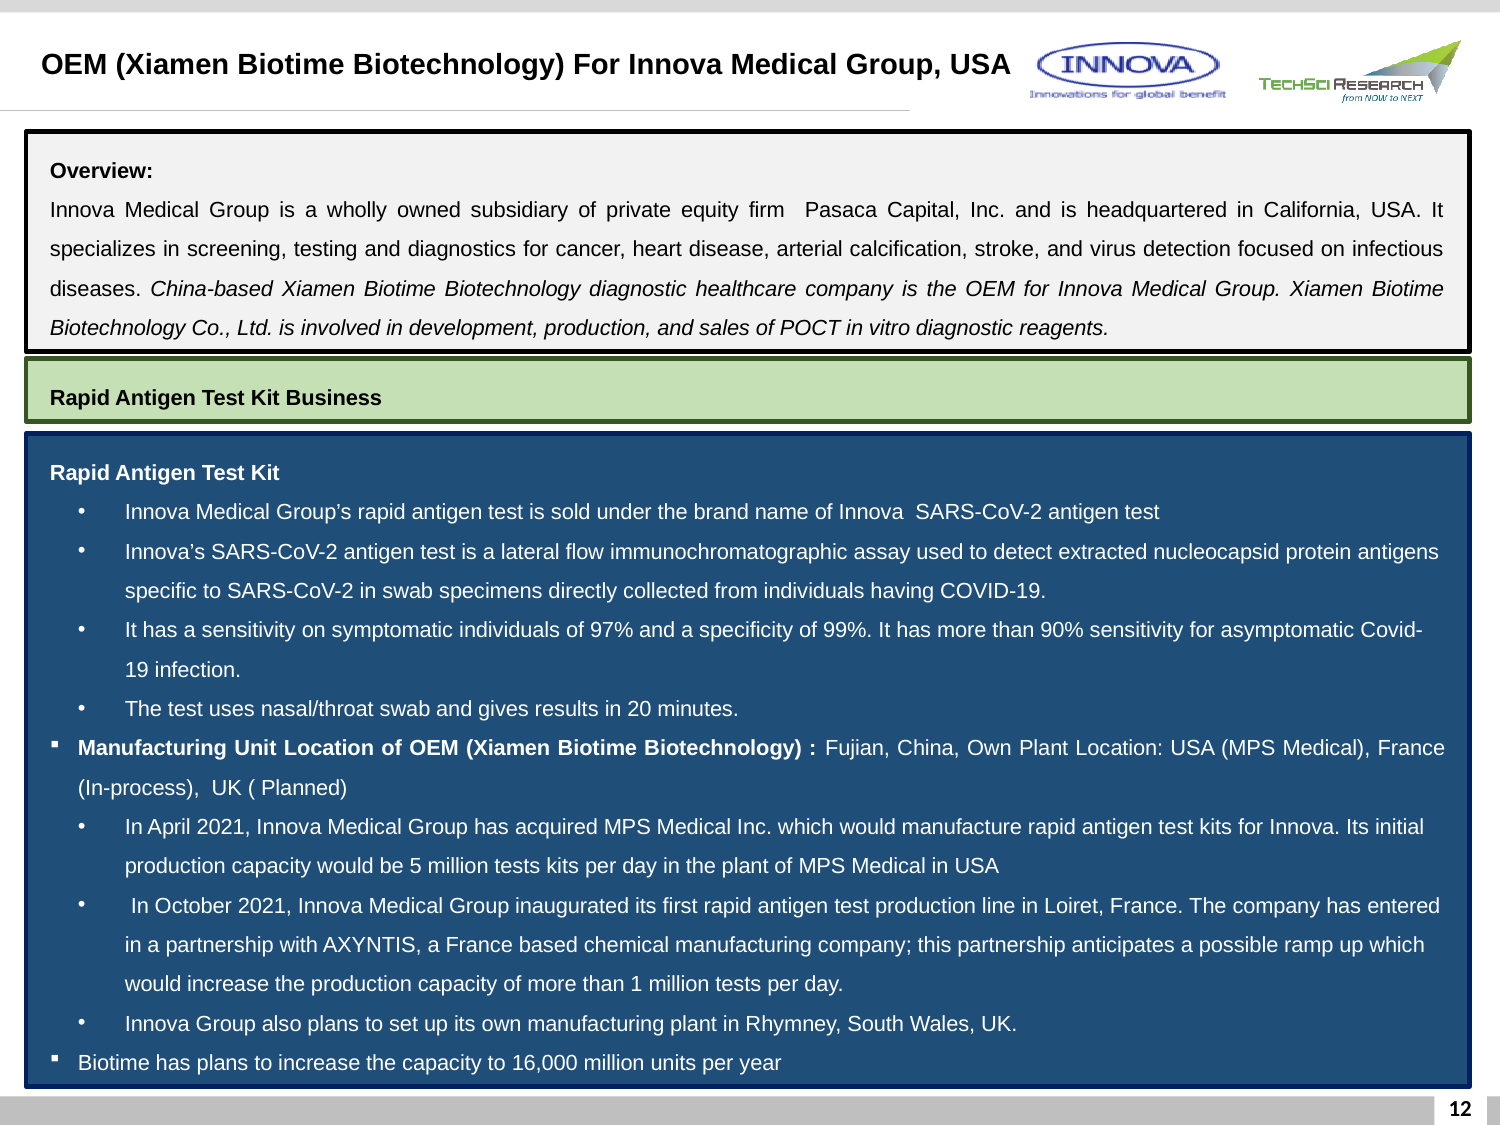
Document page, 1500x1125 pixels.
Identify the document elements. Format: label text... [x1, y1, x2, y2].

text_box Rapid Antigen Test Kit Business [26, 358, 1470, 422]
list OEM (Xiamen Biotime Biotechnology) For Innova Medical Group, USA [26, 27, 1229, 103]
picture [1015, 32, 1244, 108]
text_box Rapid Antigen Test Kit Innova Medical Group’s rapid antigen test is sold under the brand name of Innova SARS-CoV-2 antigen test Innova’s SARS-CoV-2 antigen test is a lateral flow immunochromatographic assay used to detect extracted nucleocapsid protein antigens specific to SARS-CoV-2 in swab specimens directly collected from individuals having COVID-19. It has a sensitivity on symptomatic individuals of 97% and a specificity of 99%. It has more than 90% sensitivity for asymptomatic Covid-19 infection. The test uses nasal/throat swab and gives results in 20 minutes. Manufacturing Unit Location of OEM (Xiamen Biotime Biotechnology) : Fujian, China, Own Plant Location: USA (MPS Medical), France (In-process), UK ( Planned) In April 2021, Innova Medical Group has acquired MPS Medical Inc. which would manufacture rapid antigen test kits for Innova. Its initial production capacity would be 5 million tests kits per day in the plant of MPS Medical in USA In October 2021, Innova Medical Group inaugurated its first rapid antigen test production line in Loiret, France. The company has entered in a partnership with AXYNTIS, a France based chemical manufacturing company; this partnership anticipates a possible ramp up which would increase the production capacity of more than 1 million tests per day. Innova Group also plans to set up its own manufacturing plant in Rhymney, South Wales, UK. Biotime has plans to increase the capacity to 16,000 million units per year [26, 433, 1470, 1087]
text_box Overview: Innova Medical Group is a wholly owned subsidiary of private equity firm Pasaca Capital, Inc. and is headquartered in California, USA. It specializes in screening, testing and diagnostics for cancer, heart disease, arterial calcification, stroke, and virus detection focused on infectious diseases. China-based Xiamen Biotime Biotechnology diagnostic healthcare company is the OEM for Innova Medical Group. Xiamen Biotime Biotechnology Co., Ltd. is involved in development, production, and sales of POCT in vitro diagnostic reagents. [26, 131, 1470, 352]
picture [1257, 39, 1461, 104]
